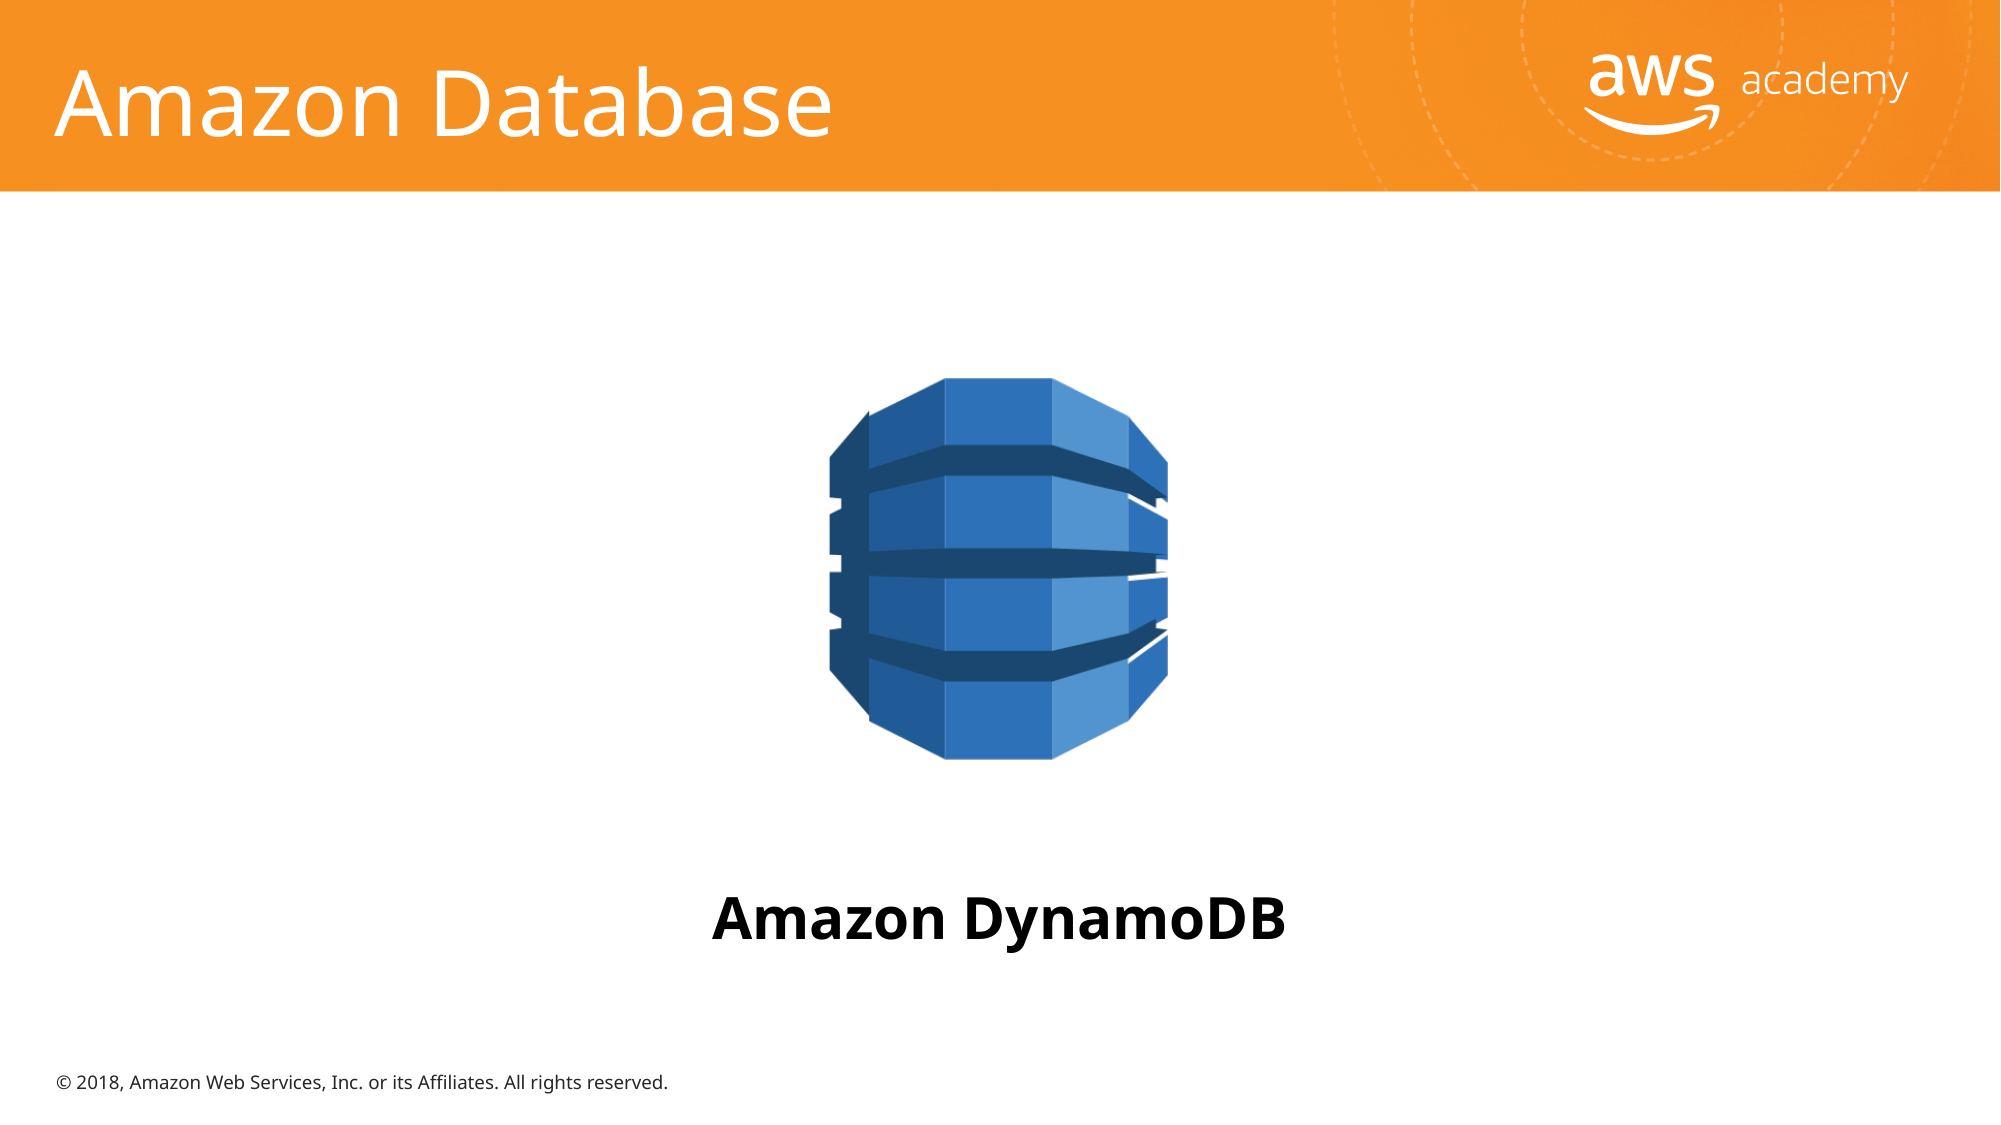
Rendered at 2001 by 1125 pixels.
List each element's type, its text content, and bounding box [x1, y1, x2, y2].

title Amazon Database [39, 43, 1575, 172]
picture [0, 0, 2000, 1125]
text_box Amazon DynamoDB [618, 880, 1383, 951]
